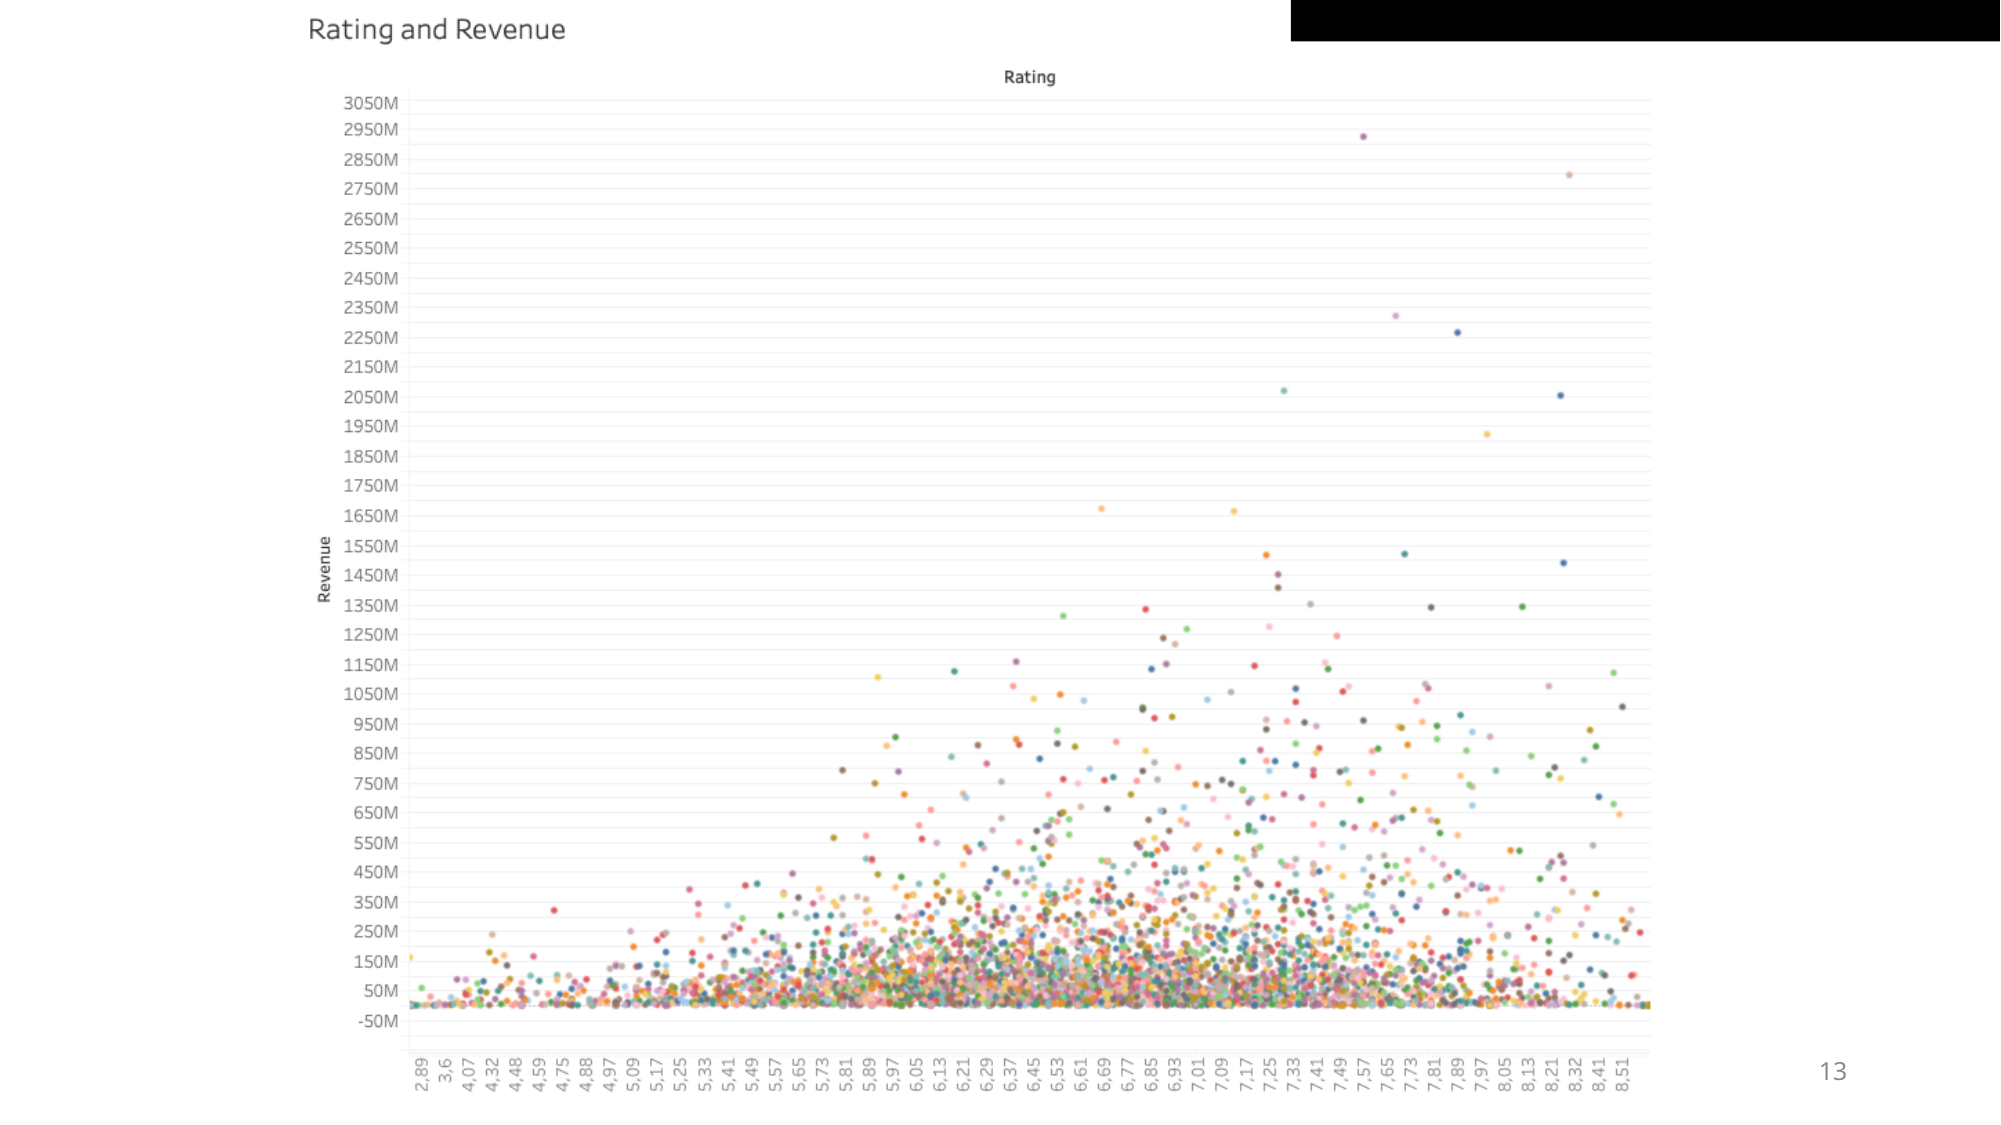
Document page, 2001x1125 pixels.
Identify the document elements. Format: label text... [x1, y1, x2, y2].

slide_number 13 [1710, 1042, 1863, 1103]
picture [218, 0, 1710, 1124]
text_box [1710, 0, 2000, 42]
